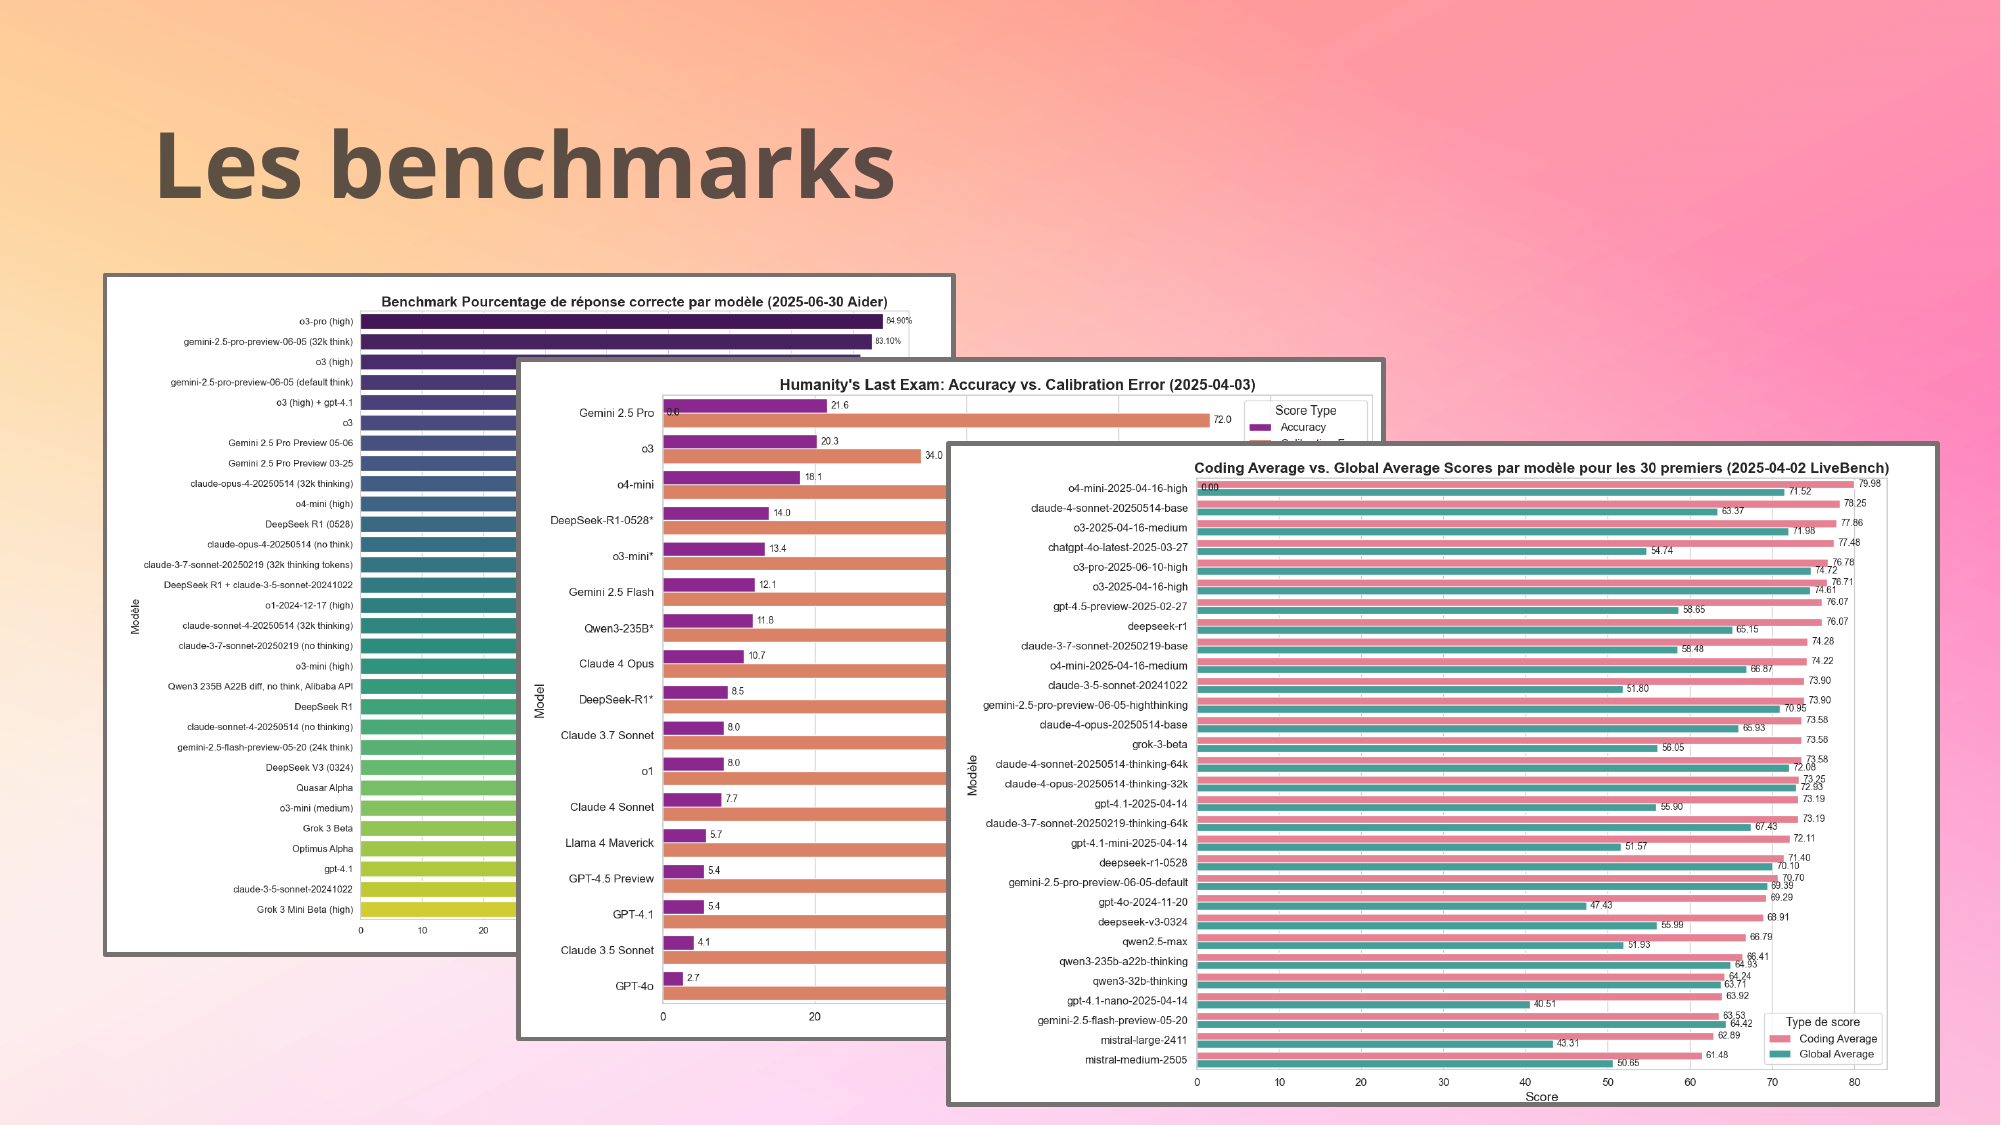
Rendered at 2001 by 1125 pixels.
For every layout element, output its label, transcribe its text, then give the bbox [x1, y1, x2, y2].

title Les benchmarks [137, 59, 1863, 278]
picture [0, 0, 2001, 1125]
